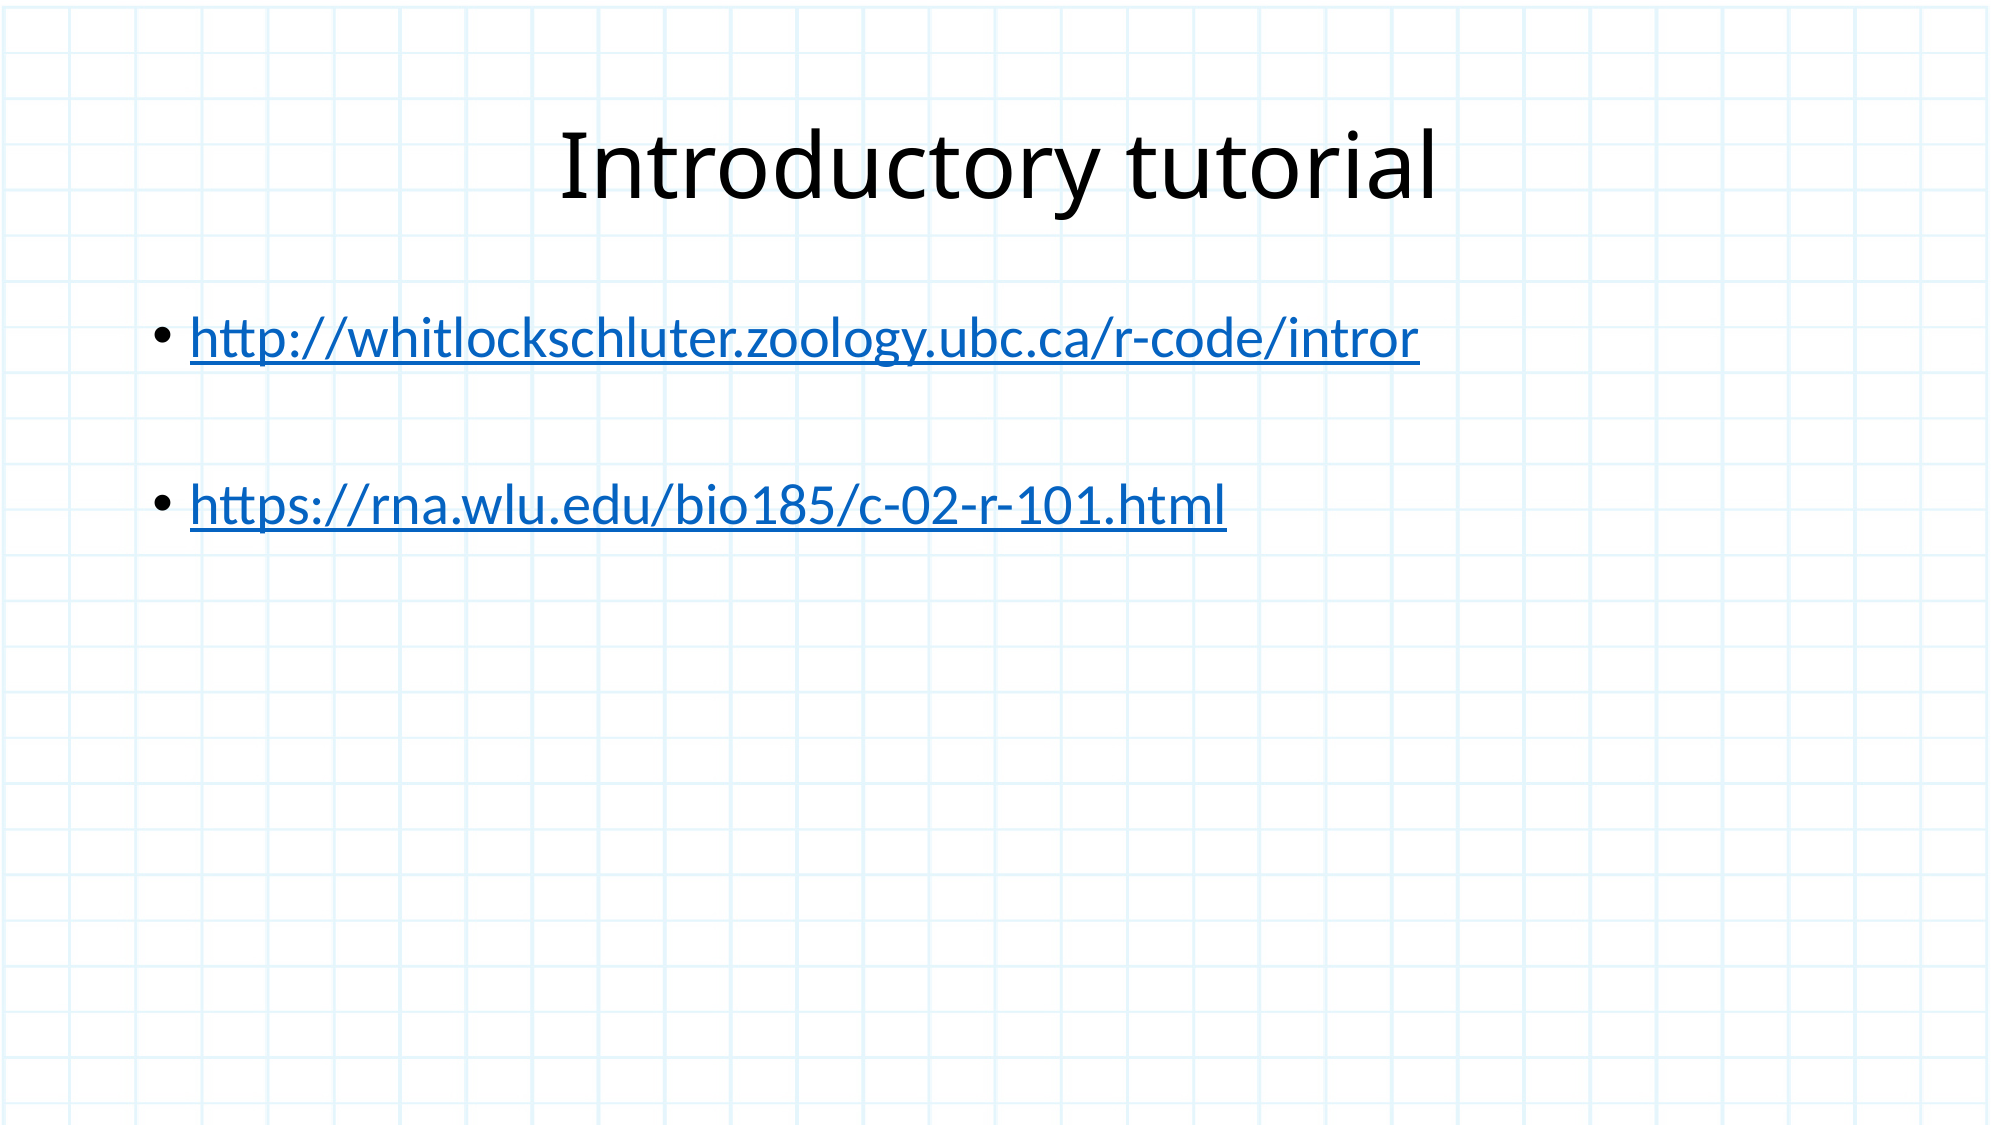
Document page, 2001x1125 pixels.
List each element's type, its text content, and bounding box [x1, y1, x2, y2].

list http://whitlockschluter.zoology.ubc.ca/r-code/intror https://rna.wlu.edu/bio185/c-02-r-101.html [137, 299, 1863, 1014]
title Introductory tutorial [137, 59, 1863, 278]
